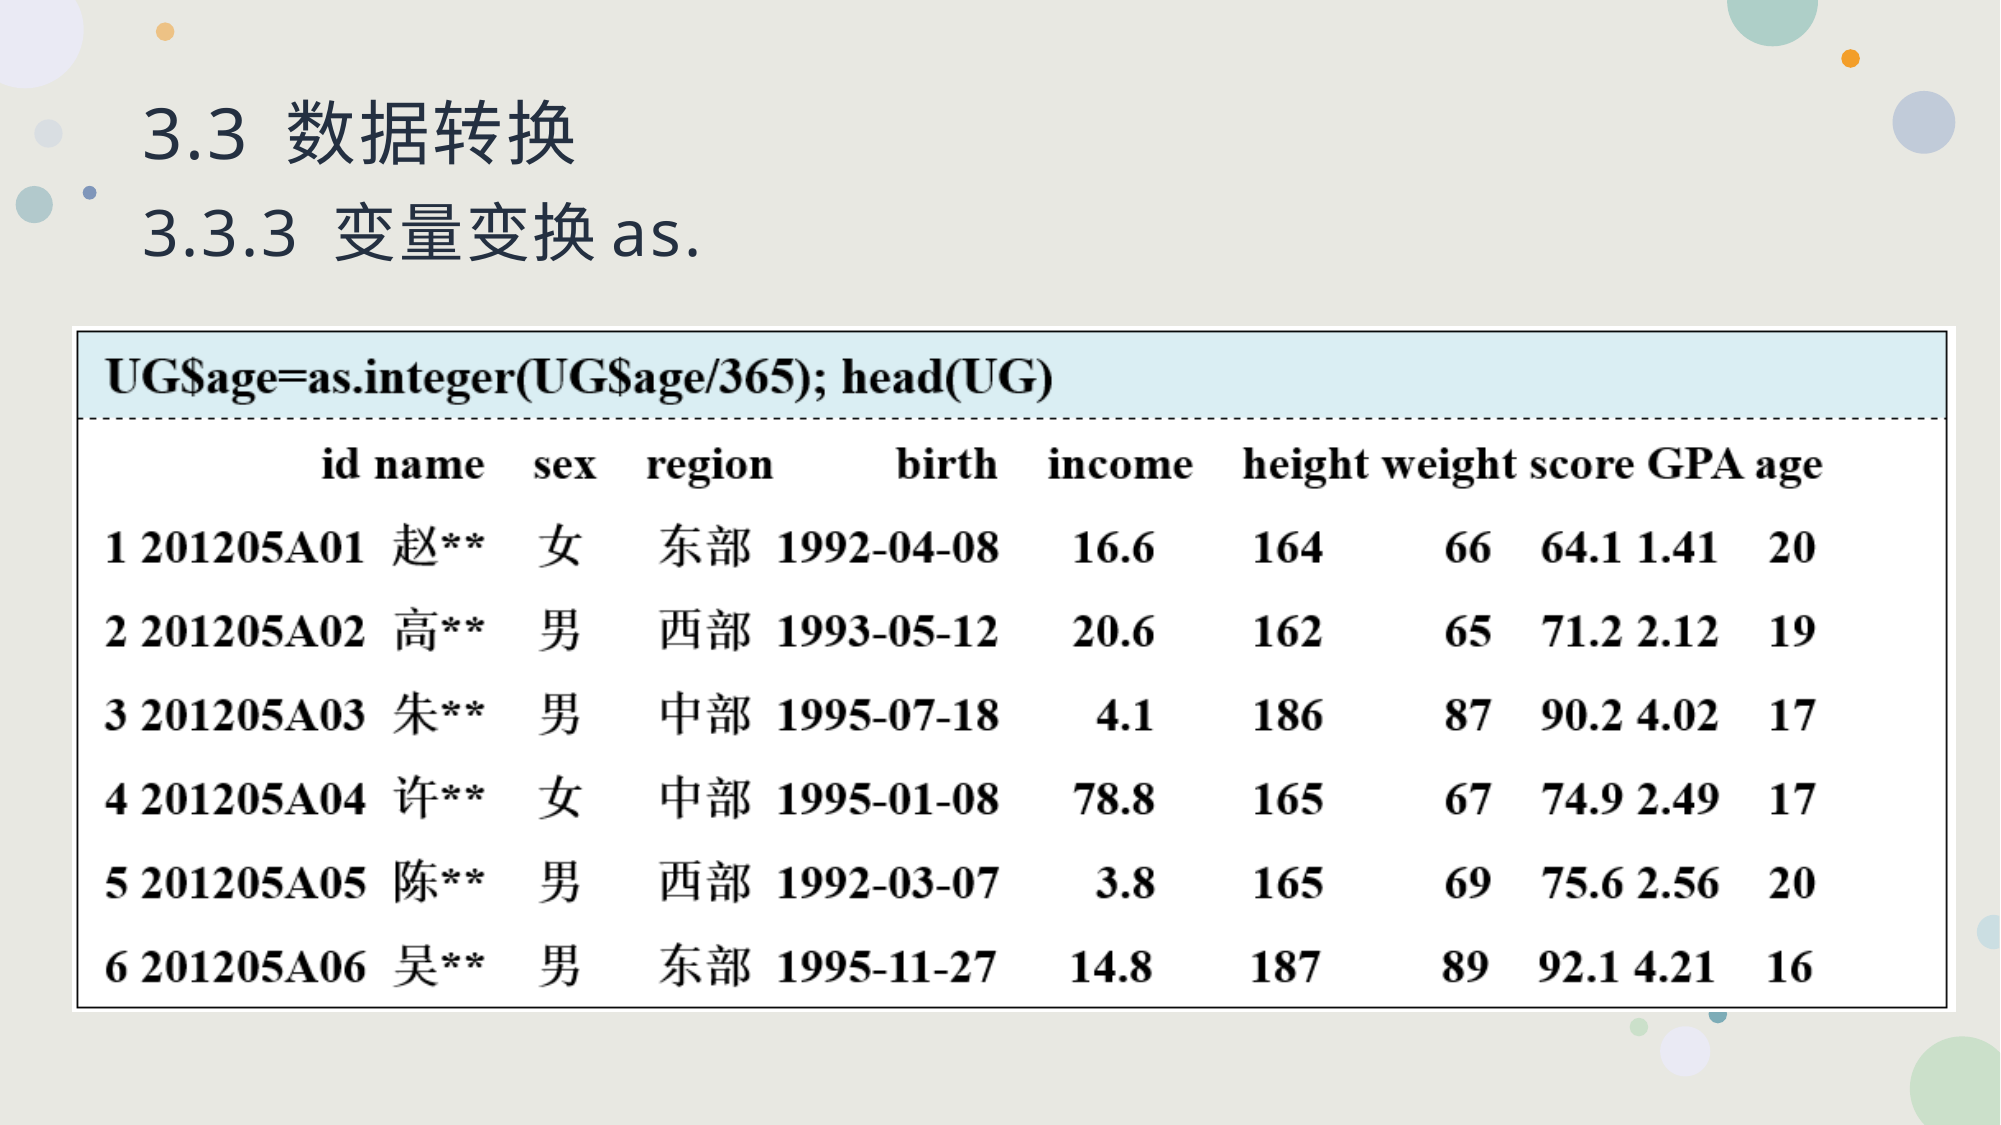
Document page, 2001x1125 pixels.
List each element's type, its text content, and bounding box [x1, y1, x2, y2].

title 3.3 数据转换 3.3.3 变量变换as. [127, 59, 1877, 278]
picture [72, 326, 1956, 1012]
